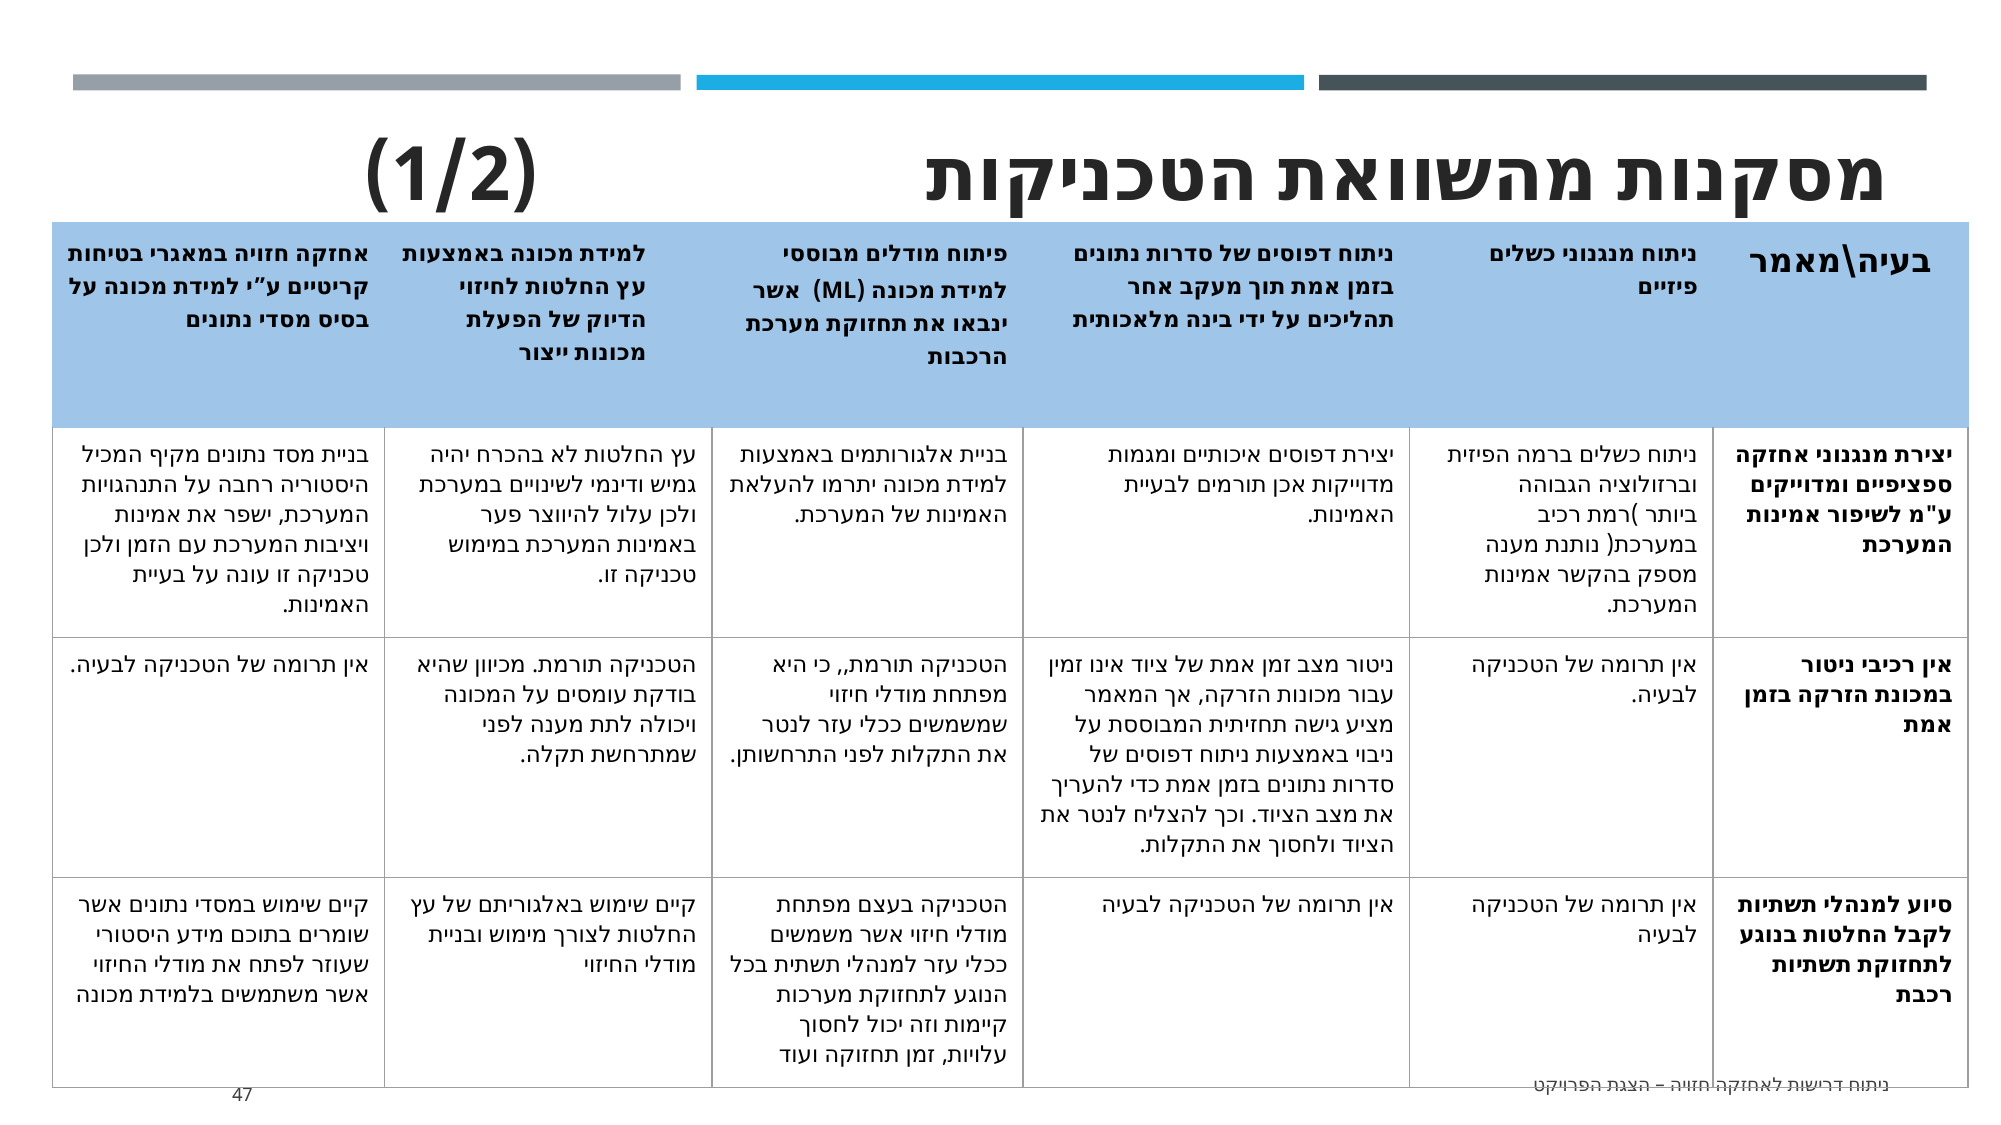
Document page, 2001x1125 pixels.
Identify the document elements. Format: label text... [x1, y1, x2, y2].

table_cell בניית מסד נתונים מקיף המכיל היסטוריה רחבה על התנהגויות המערכת, ישפר את אמינות ויציבות המערכת עם הזמן ולכן טכניקה זו עונה על בעיית האמינות. [53, 428, 384, 637]
table_cell אין תרומה של הטכניקה לבעיה. [53, 638, 384, 877]
table_cell הטכניקה תורמת,, כי היא מפתחת מודלי חיזוי שמשמשים ככלי עזר לנטר את התקלות לפני התרחשותן. [713, 638, 1022, 877]
table_cell הטכניקה בעצם מפתחת מודלי חיזוי אשר משמשים ככלי עזר למנהלי תשתית בכל הנוגע לתחזוקת מערכות קיימות וזה יכול לחסוך עלויות, זמן תחזוקה ועוד [713, 878, 1022, 1087]
table_cell עץ החלטות לא בהכרח יהיה גמיש ודינמי לשינויים במערכת ולכן עלול להיווצר פער באמינות המערכת במימוש טכניקה זו. [385, 428, 711, 637]
table_header ניתוח מנגנוני כשלים פיזיים [1410, 224, 1712, 427]
table_cell קיים שימוש באלגוריתם של עץ החלטות לצורך מימוש ובניית מודלי החיזוי [385, 878, 711, 1087]
table_cell יצירת מנגנוני אחזקה ספציפיים ומדוייקים ע"מ לשיפור אמינות המערכת [1714, 428, 1967, 637]
table_header אחזקה חזויה במאגרי בטיחות קריטיים ע”י למידת מכונה על בסיס מסדי נתונים [53, 224, 384, 427]
table_cell אין תרומה של הטכניקה לבעיה [1024, 878, 1409, 1087]
table_cell יצירת דפוסים איכותיים ומגמות מדוייקות אכן תורמים לבעיית האמינות. [1024, 428, 1409, 637]
table_cell סיוע למנהלי תשתיות לקבל החלטות בנוגע לתחזוקת תשתיות רכבת [1714, 878, 1967, 1087]
title מסקנות מהשוואת הטכניקות (1/2) [52, 115, 1905, 222]
table_cell אין רכיבי ניטור במכונת הזרקה בזמן אמת [1714, 638, 1967, 877]
table_header ניתוח דפוסים של סדרות נתונים בזמן אמת תוך מעקב אחר תהליכים על ידי בינה מלאכותית [1024, 224, 1409, 427]
table_header למידת מכונה באמצעות עץ החלטות לחיזוי הדיוק של הפעלת מכונות ייצור [385, 224, 711, 427]
table_header פיתוח מודלים מבוססי למידת מכונה (ML) אשר ינבאו את תחזוקת מערכת הרכבות [713, 224, 1022, 427]
table_cell ניטור מצב זמן אמת של ציוד אינו זמין עבור מכונות הזרקה, אך המאמר מציע גישה תחזיתית המבוססת על ניבוי באמצעות ניתוח דפוסים של סדרות נתונים בזמן אמת כדי להעריך את מצב הציוד. וכך להצליח לנטר את הציוד ולחסוך את התקלות. [1024, 638, 1409, 877]
table_header בעיה\מאמר [1714, 224, 1967, 427]
table_cell הטכניקה תורמת. מכיוון שהיא בודקת עומסים על המכונה ויכולה לתת מענה לפני שמתרחשת תקלה. [385, 638, 711, 877]
table_cell אין תרומה של הטכניקה לבעיה. [1410, 638, 1712, 877]
table_cell בניית אלגורותמים באמצעות למידת מכונה יתרמו להעלאת האמינות של המערכת. [713, 428, 1022, 637]
table_cell קיים שימוש במסדי נתונים אשר שומרים בתוכם מידע היסטורי שעוזר לפתח את מודלי החיזוי אשר משתמשים בלמידת מכונה [53, 878, 384, 1087]
table_cell ניתוח כשלים ברמה הפיזית וברזולוציה הגבוהה ביותר )רמת רכיב במערכת( נותנת מענה מספק בהקשר אמינות המערכת. [1410, 428, 1712, 637]
table_cell אין תרומה של הטכניקה לבעיה [1410, 878, 1712, 1087]
